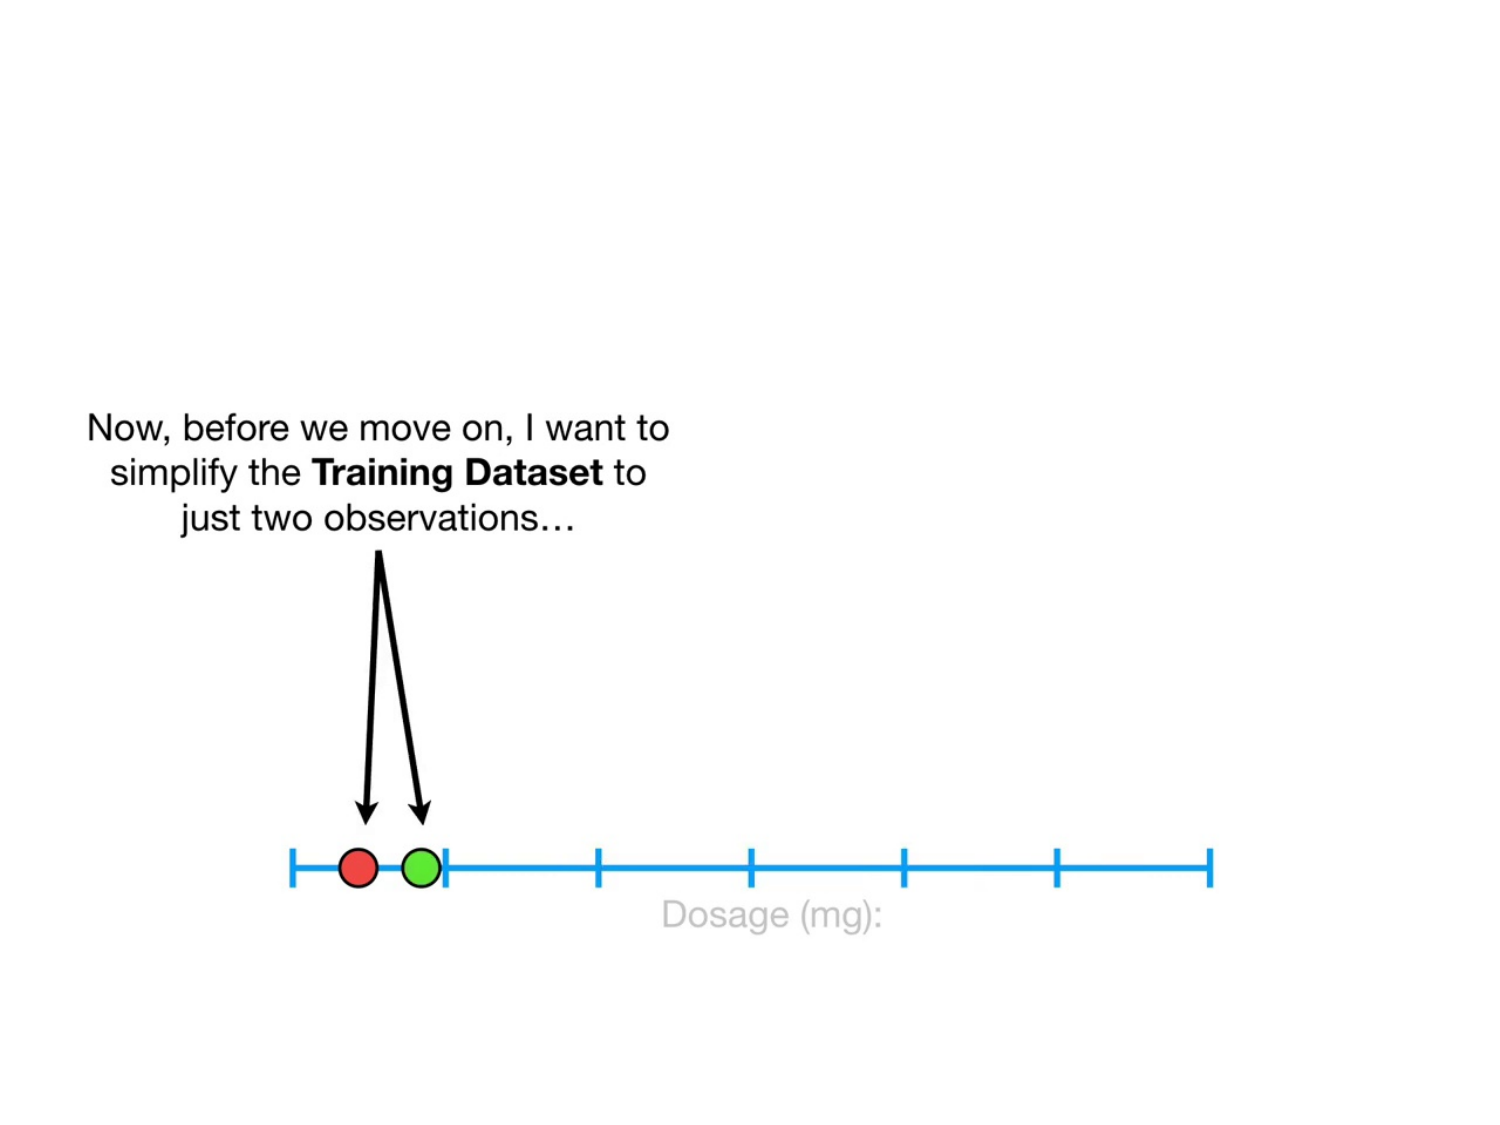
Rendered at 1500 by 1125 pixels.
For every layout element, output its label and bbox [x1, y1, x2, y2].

picture [0, 140, 1500, 985]
